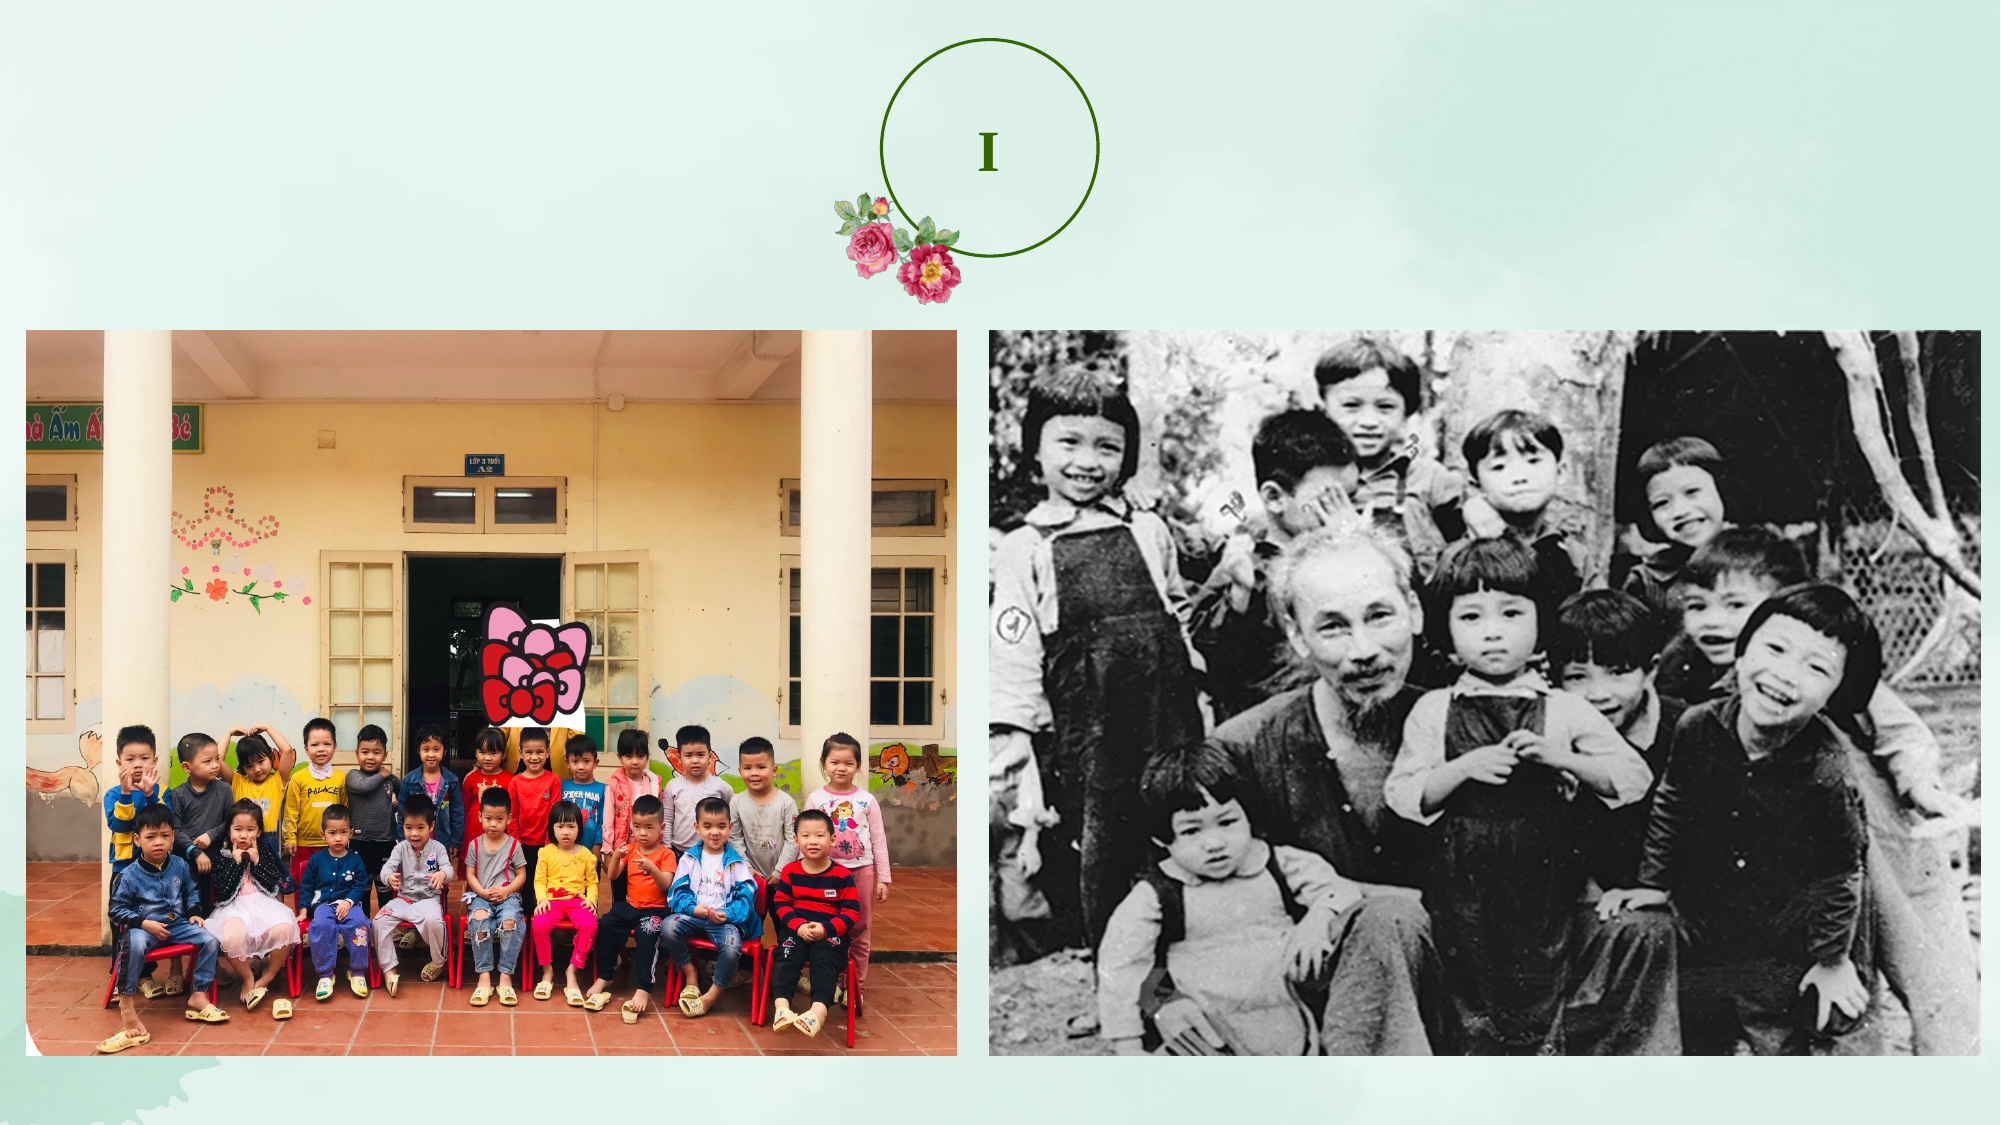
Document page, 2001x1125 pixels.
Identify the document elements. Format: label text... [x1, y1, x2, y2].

text_box [880, 38, 1100, 258]
text_box I [897, 105, 1082, 191]
picture [0, 0, 2001, 1125]
